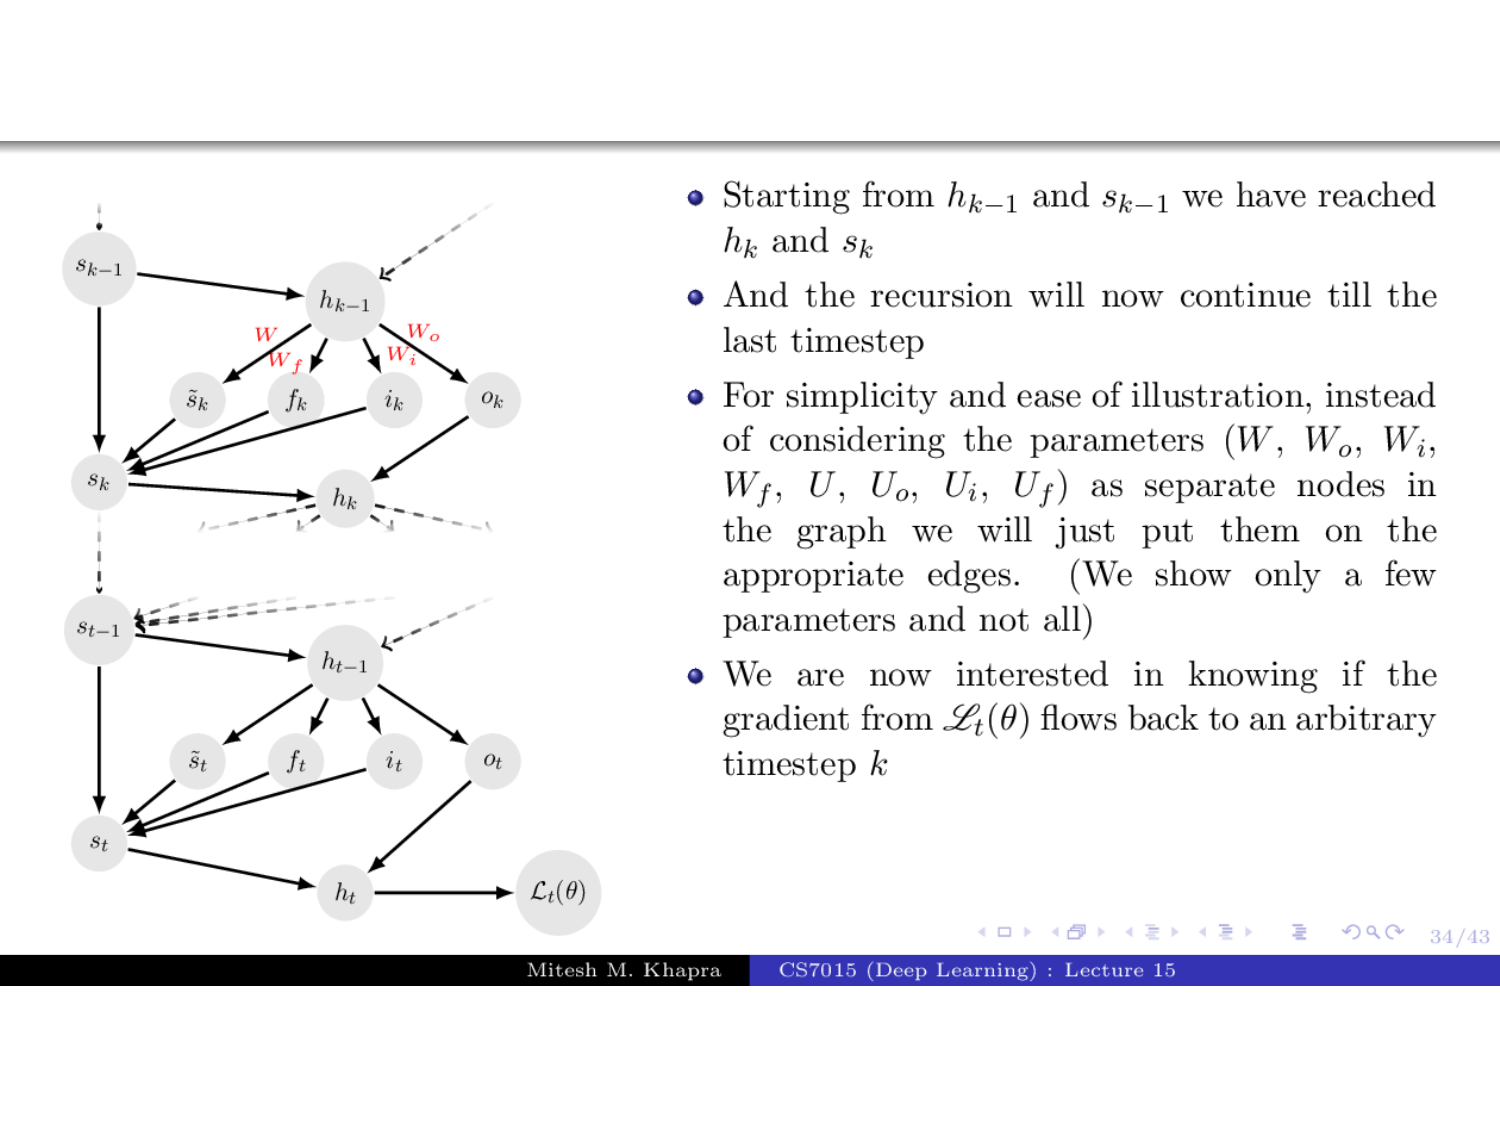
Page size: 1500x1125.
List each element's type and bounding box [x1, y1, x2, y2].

picture [0, 141, 1500, 986]
